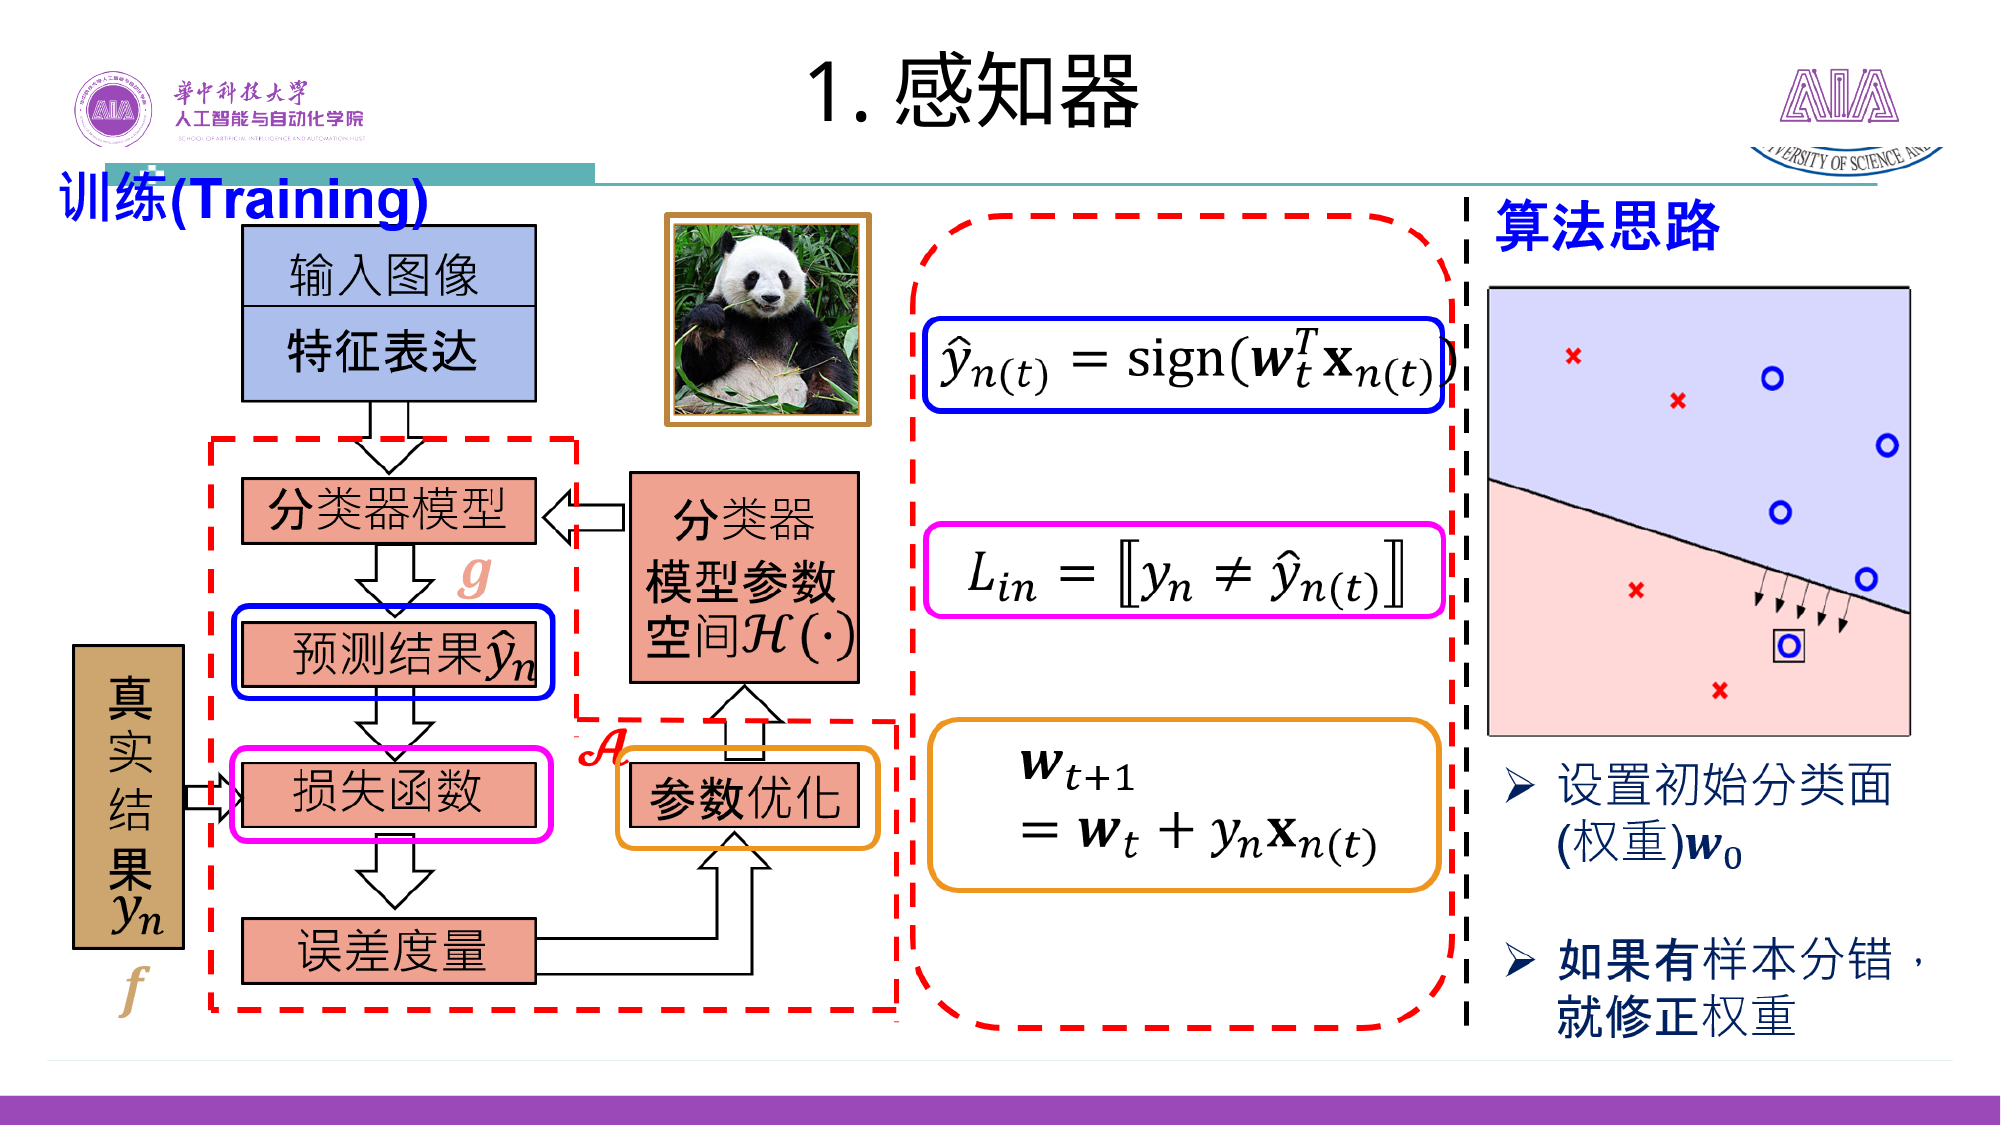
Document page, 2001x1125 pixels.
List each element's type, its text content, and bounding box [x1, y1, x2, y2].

text_box 1.感知器 [547, 31, 1398, 143]
picture [0, 0, 2001, 1125]
